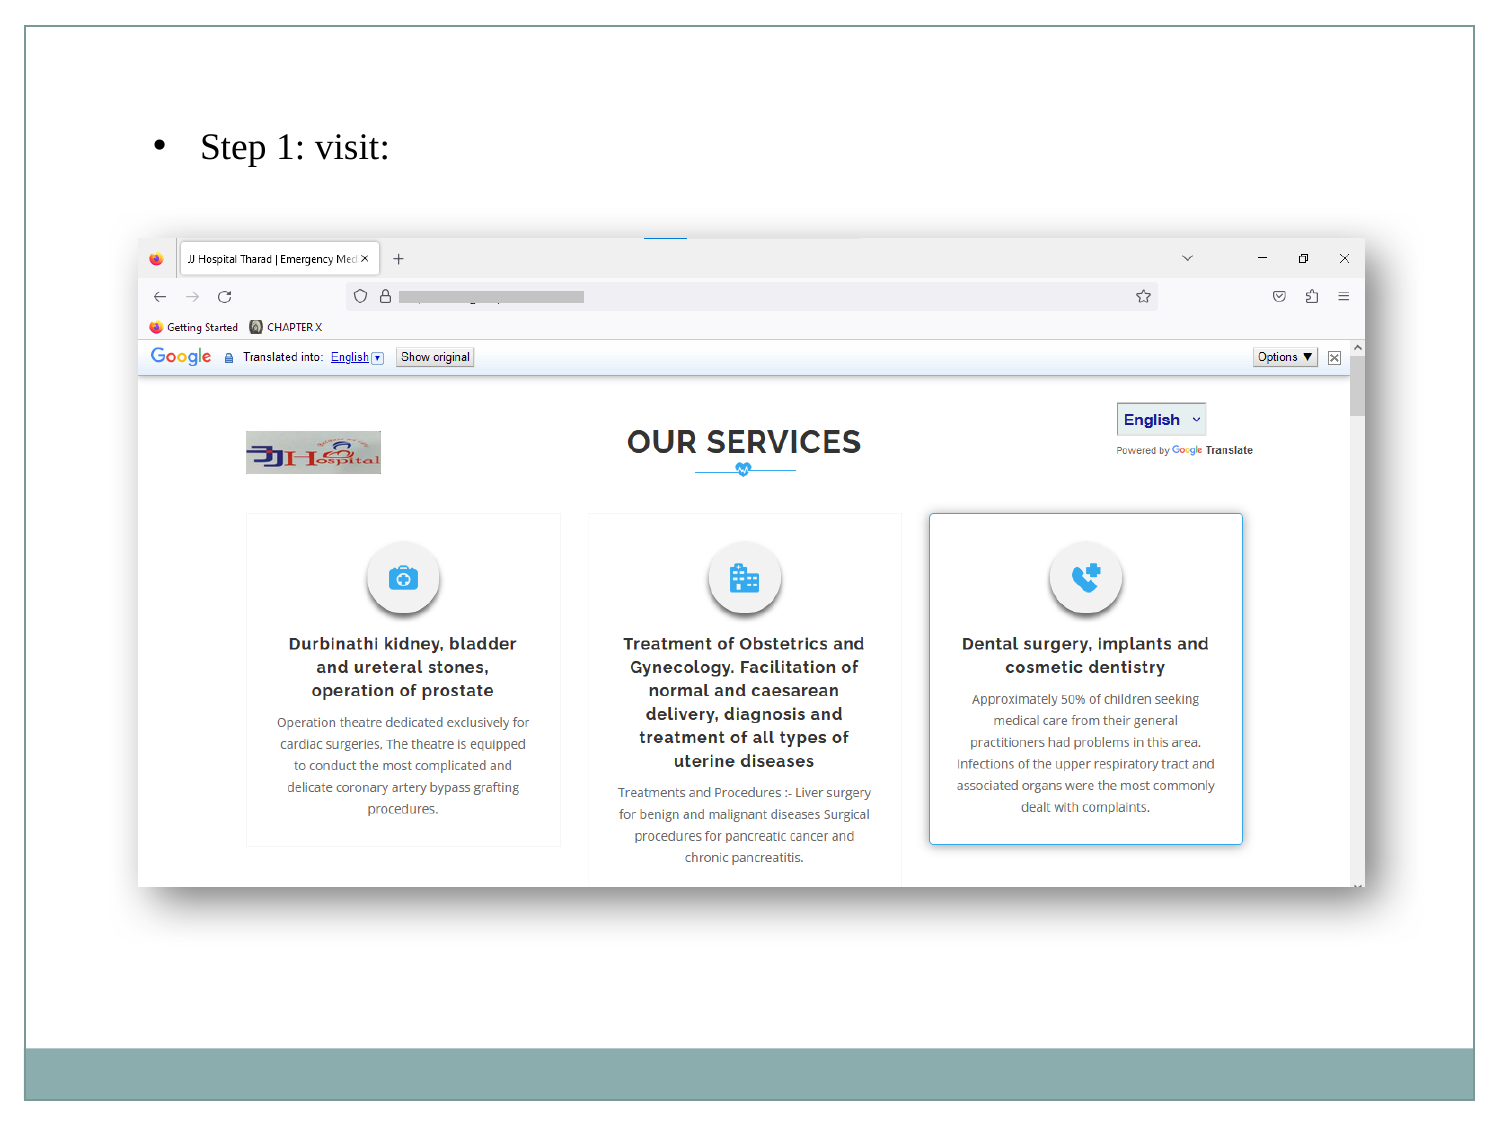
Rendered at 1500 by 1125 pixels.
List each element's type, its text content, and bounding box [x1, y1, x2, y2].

text_box Step 1: visit: [138, 114, 589, 175]
picture [137, 238, 1365, 887]
